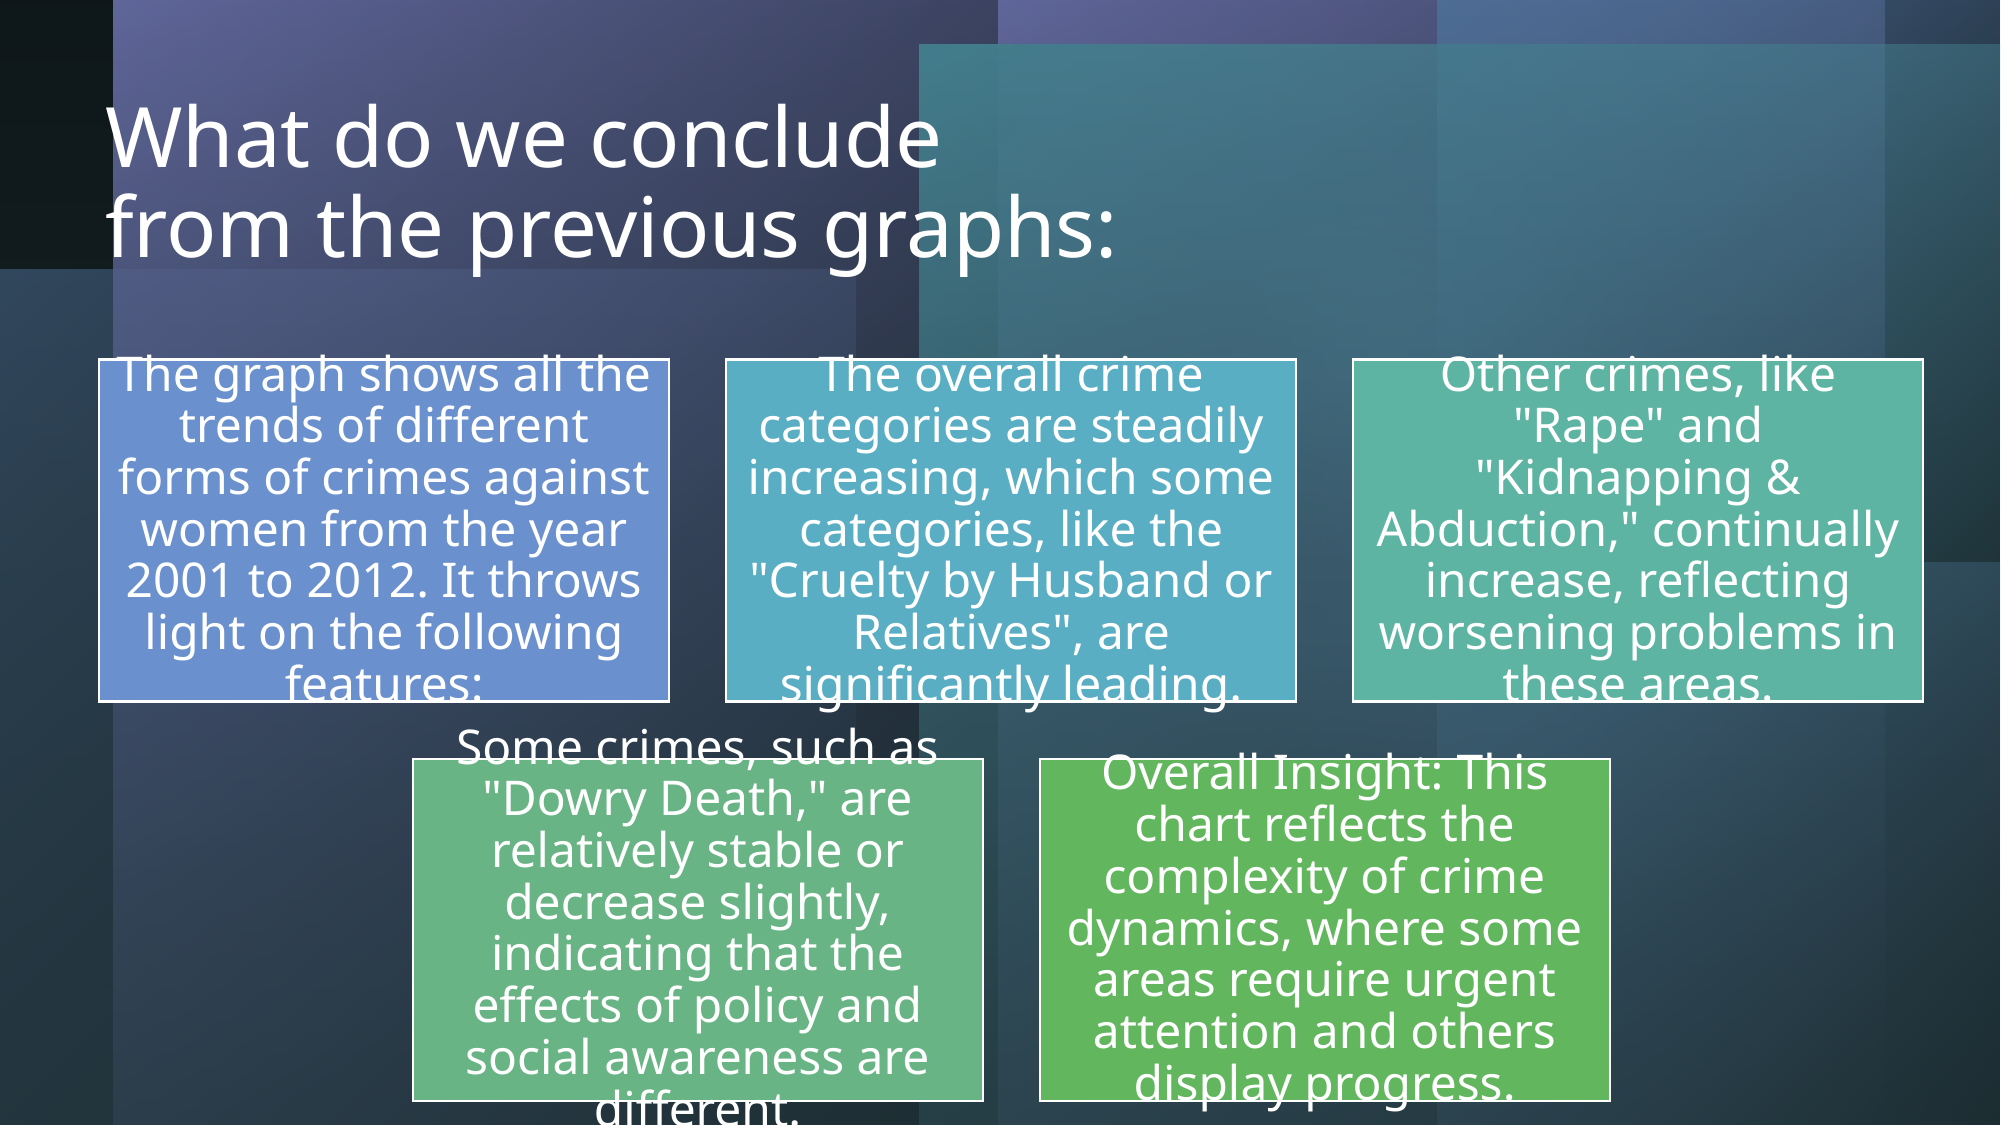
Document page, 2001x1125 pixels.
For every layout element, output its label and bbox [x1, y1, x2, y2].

text_box [75, 359, 1947, 1101]
text_box [0, 0, 2000, 1125]
